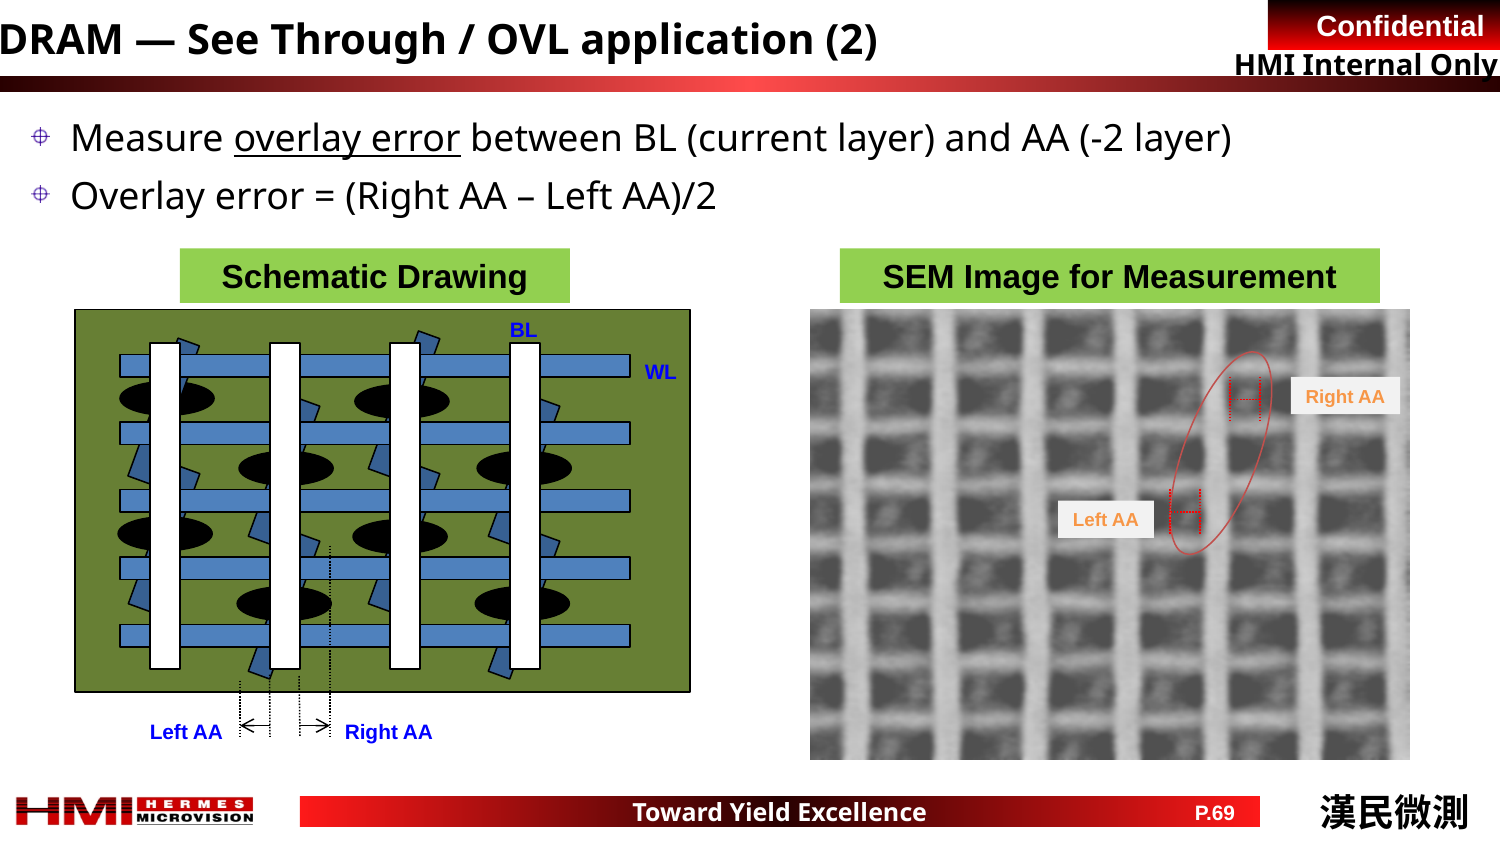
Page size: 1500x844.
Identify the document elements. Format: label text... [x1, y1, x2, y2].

picture [31, 127, 50, 146]
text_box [74, 309, 706, 752]
text_box DRAM — See Through / OVL application (2) [0, 5, 894, 70]
text_box Measure overlay error between BL (current layer) and AA (-2 layer) Overlay error = (Right AA – Left AA)/2 [17, 106, 1248, 225]
picture [15, 796, 255, 826]
picture [31, 185, 50, 203]
picture [809, 309, 1411, 760]
text_box Schematic Drawing [179, 248, 570, 303]
text_box SEM Image for Measurement [839, 248, 1380, 303]
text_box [1229, 376, 1261, 423]
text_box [1169, 489, 1201, 535]
